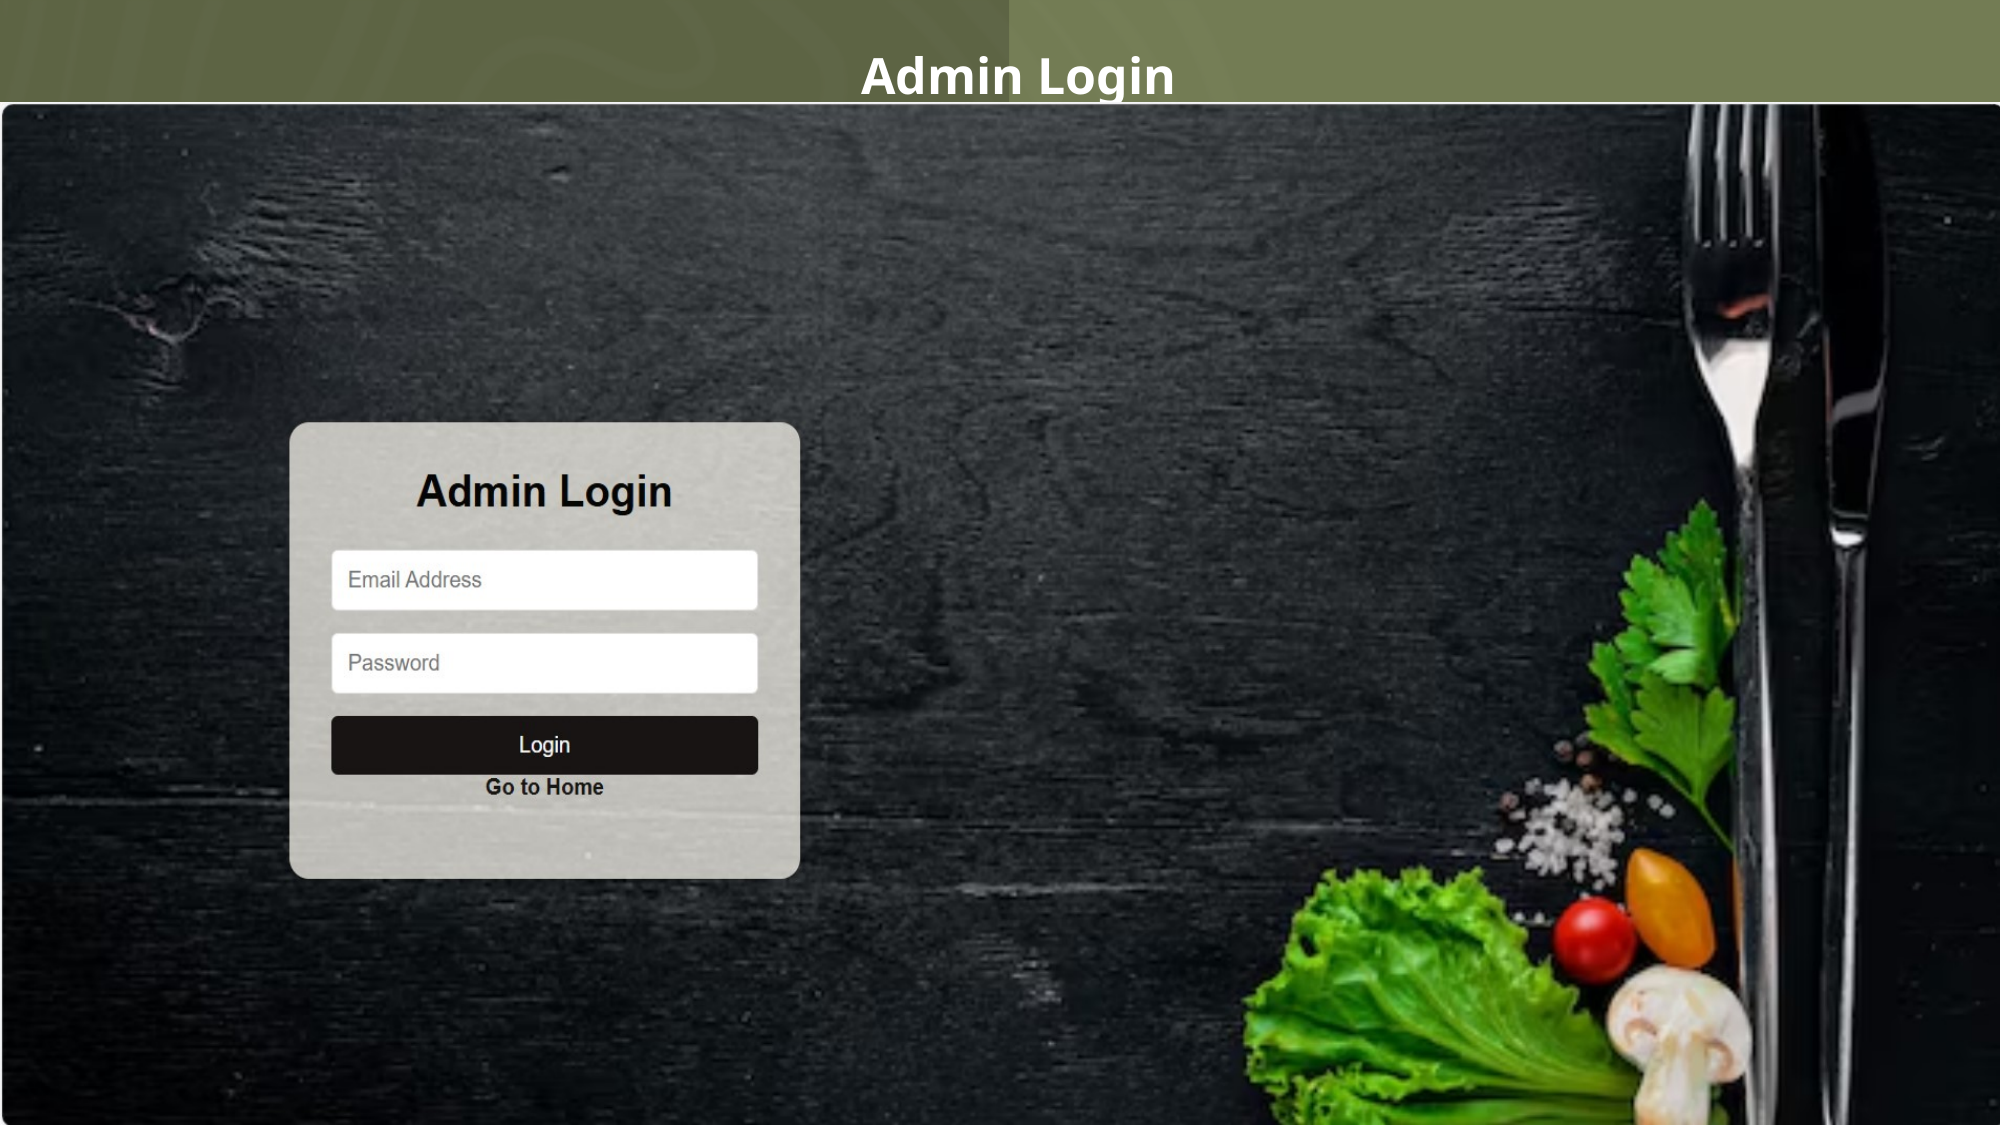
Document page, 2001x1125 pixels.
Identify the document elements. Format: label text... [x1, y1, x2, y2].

picture [0, 18, 2000, 1125]
text_box Admin Login [846, 37, 1296, 102]
